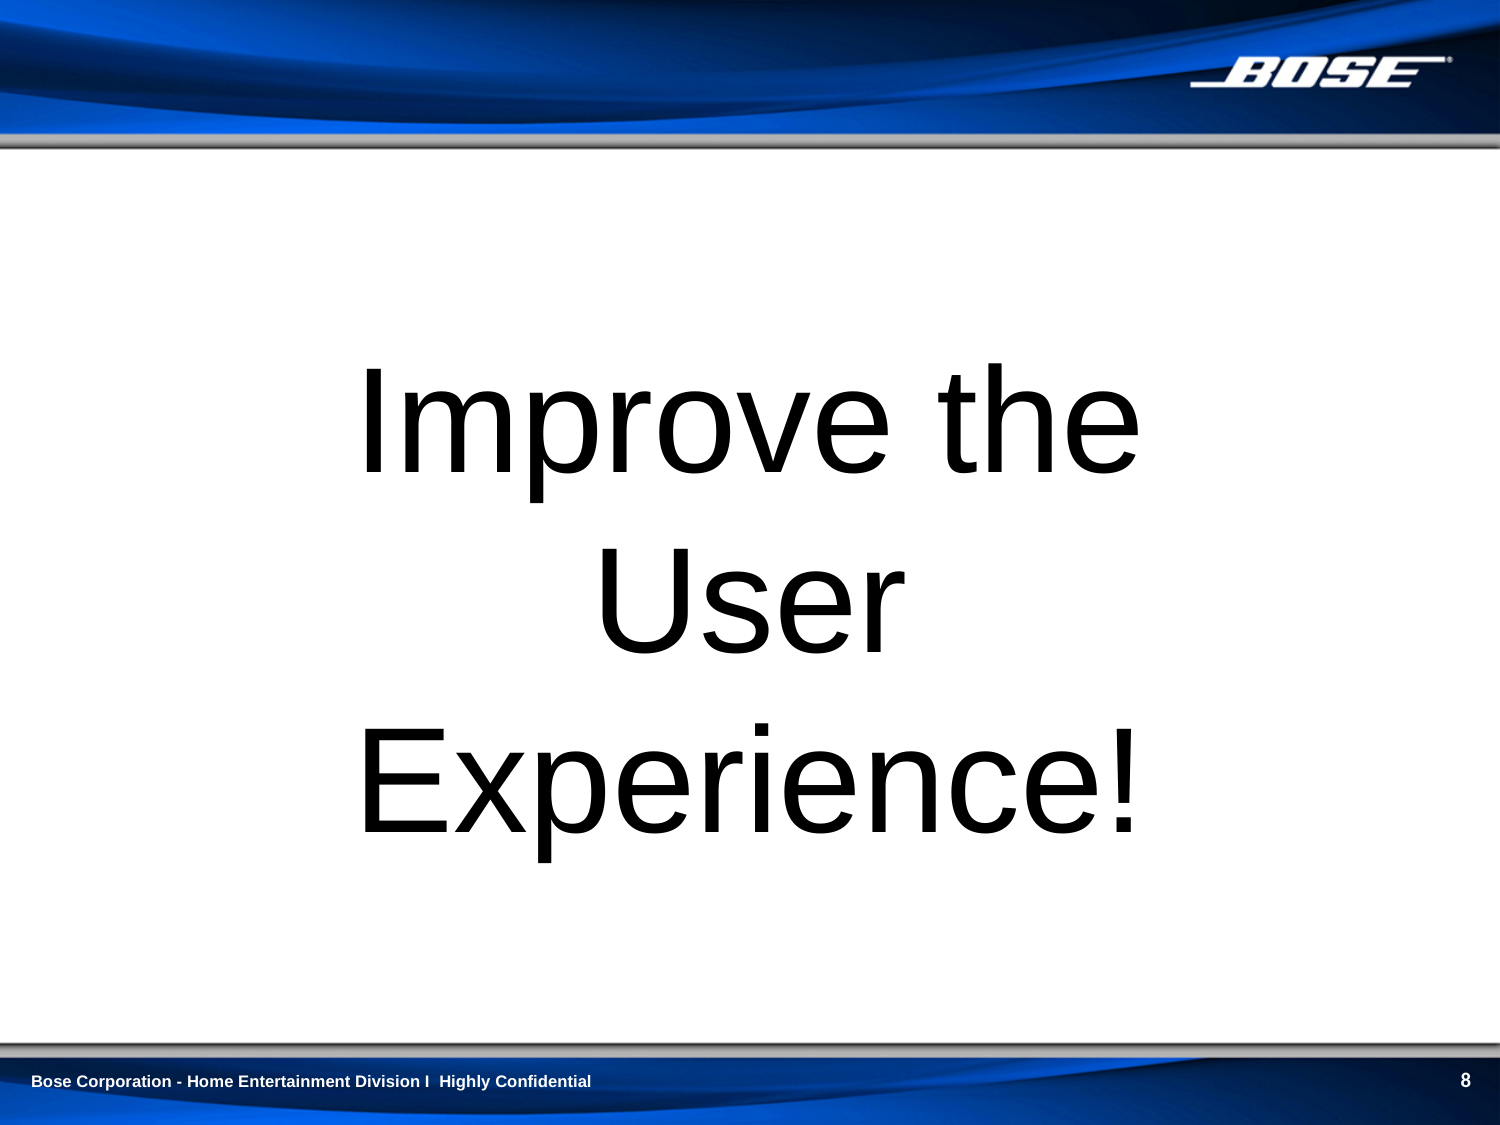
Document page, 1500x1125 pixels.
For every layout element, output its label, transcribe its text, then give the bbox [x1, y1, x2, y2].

text_box Improve the User Experience! [262, 314, 1238, 833]
picture [0, 0, 1500, 1125]
